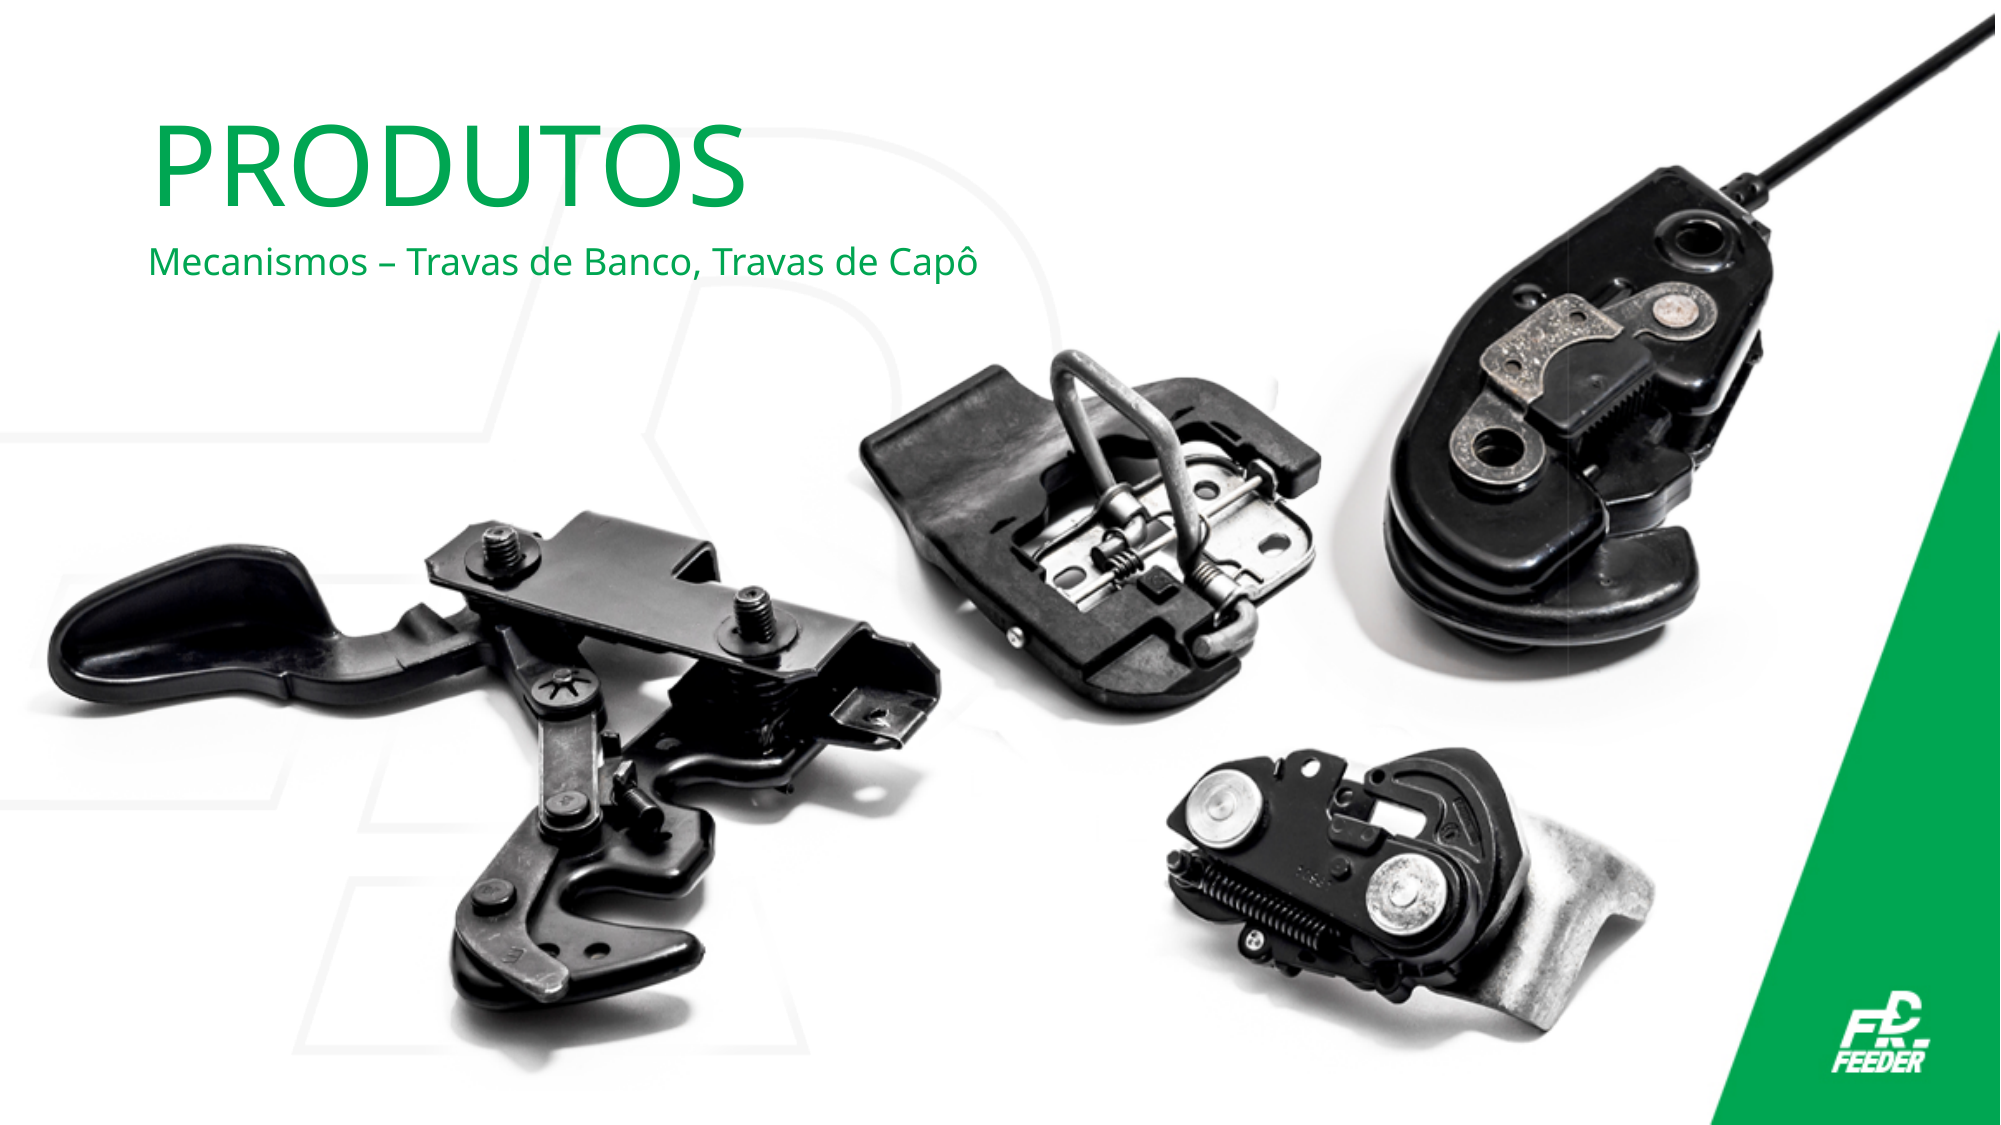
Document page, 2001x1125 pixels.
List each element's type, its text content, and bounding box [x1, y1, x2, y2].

picture [0, 0, 2000, 1125]
text_box PRODUTOS [135, 169, 1204, 237]
text_box Mecanismos – Travas de Banco, Travas de Capô [132, 223, 995, 291]
